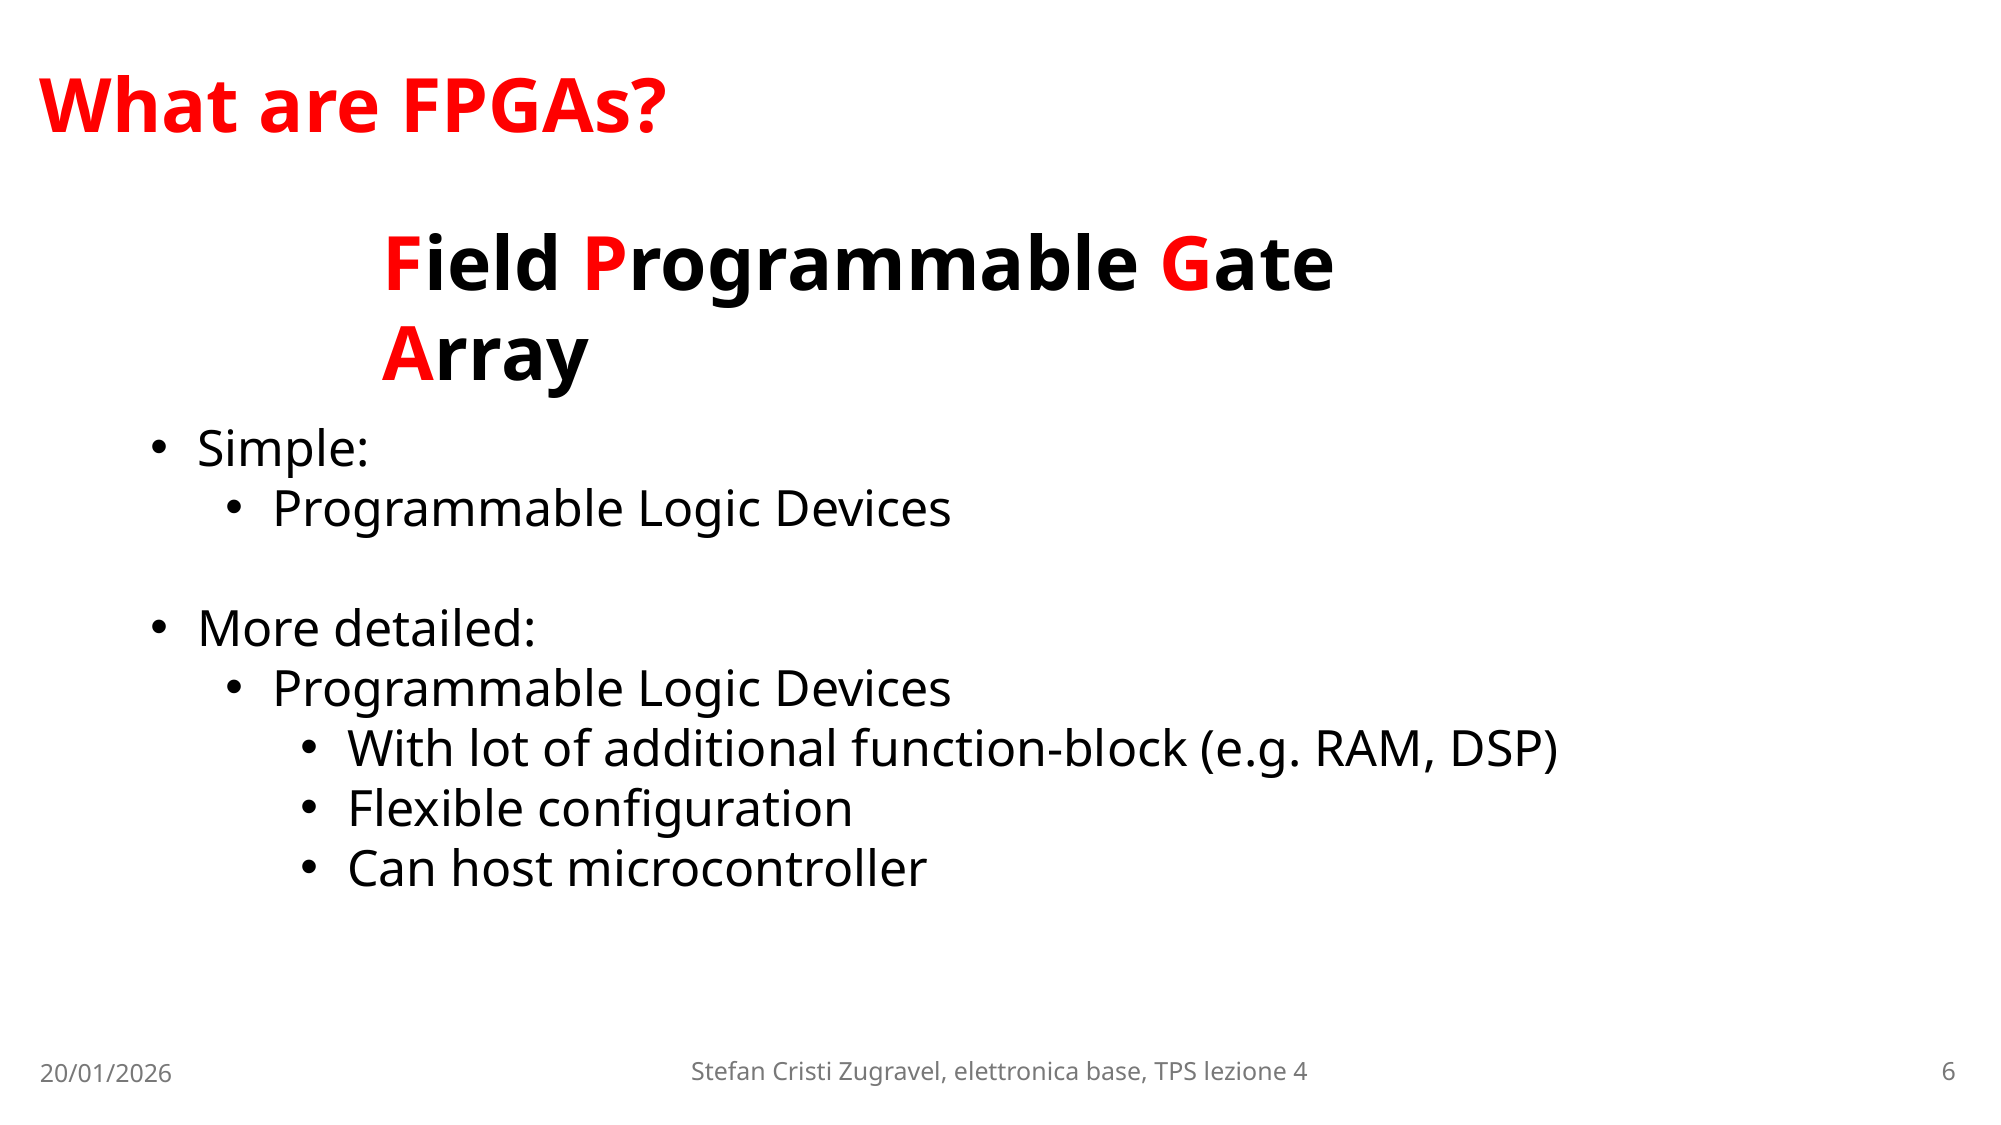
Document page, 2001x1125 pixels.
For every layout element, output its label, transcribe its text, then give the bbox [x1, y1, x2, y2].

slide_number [24, 1042, 475, 1103]
slide_number 6 [1520, 1042, 1971, 1103]
title What are FPGAs? [24, 22, 1971, 195]
footer Stefan Cristi Zugravel, elettronica base, TPS lezione 4 [662, 1042, 1338, 1103]
text_box Field Programmable Gate Array [368, 208, 1568, 404]
text_box Simple: Programmable Logic Devices More detailed: Programmable Logic Devices With lot of additional function-block (e.g. RAM, DSP) Flexible configuration Can host microcontroller [135, 409, 1638, 905]
